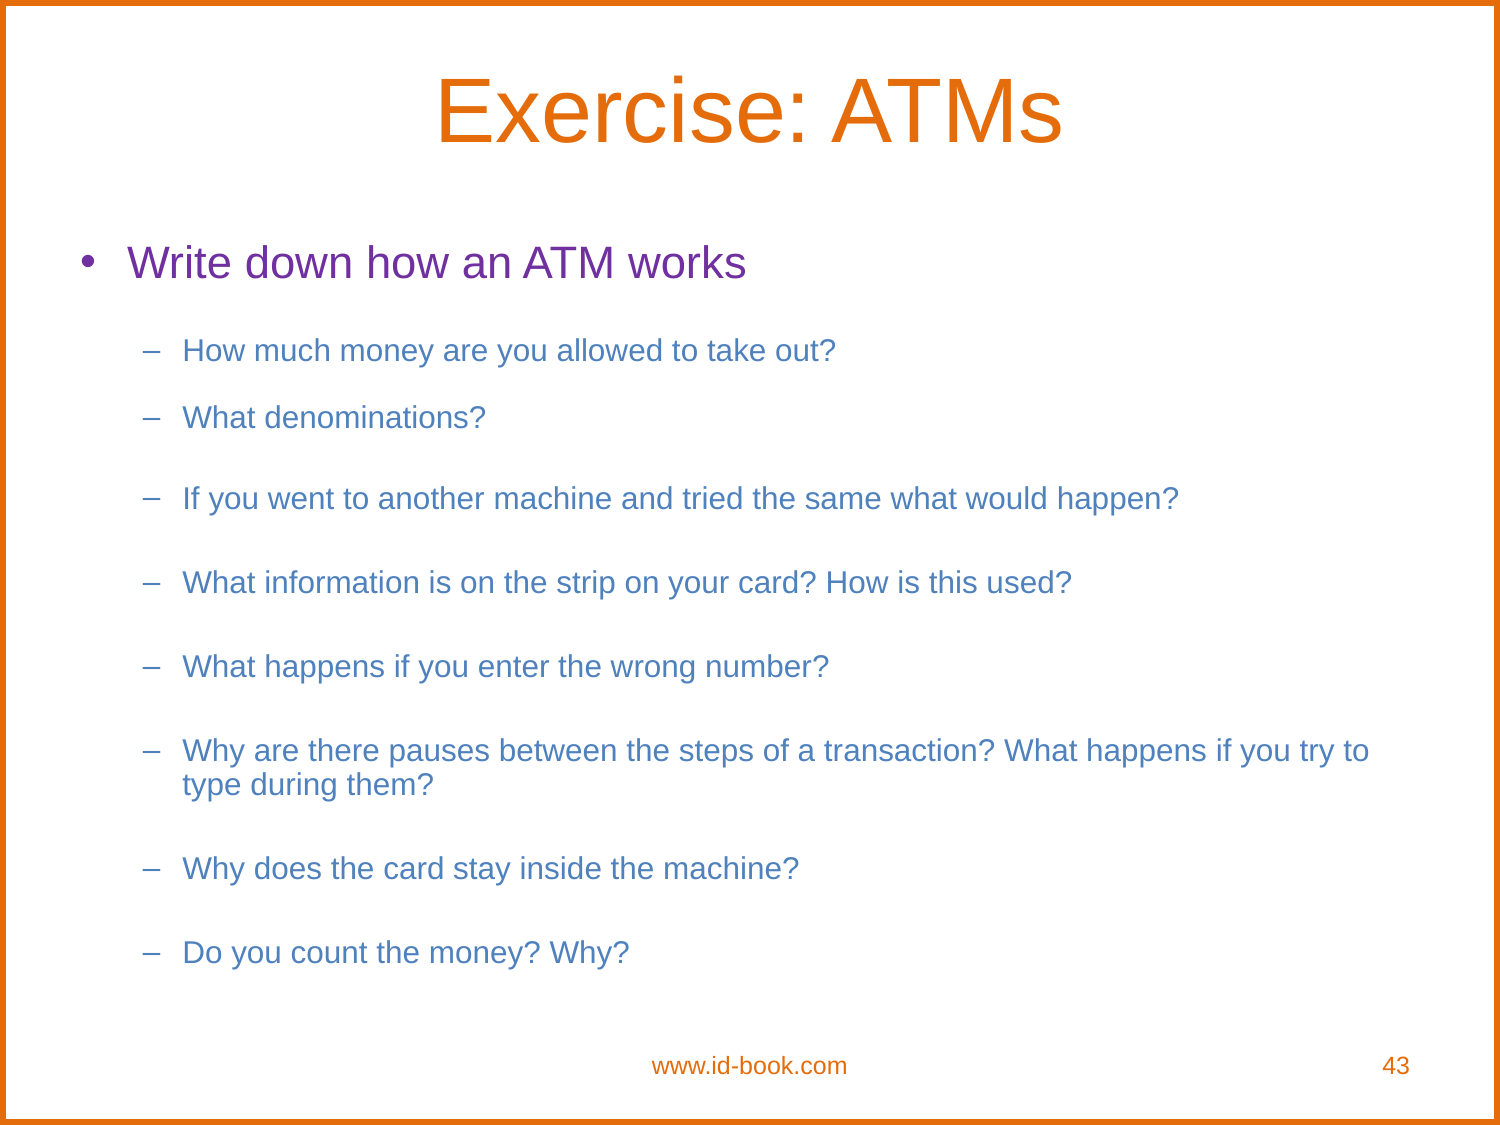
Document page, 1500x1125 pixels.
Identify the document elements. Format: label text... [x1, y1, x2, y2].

list Write down how an ATM works How much money are you allowed to take out? What denominations? If you went to another machine and tried the same what would happen? What information is on the strip on your card? How is this used? What happens if you enter the wrong number? Why are there pauses between the steps of a transaction? What happens if you try to type during them? Why does the card stay inside the machine? Do you count the money? Why? [64, 231, 1428, 1012]
title Exercise: ATMs [112, 12, 1388, 200]
slide_number 43 [1074, 1042, 1425, 1103]
footer www.id-book.com [512, 1042, 988, 1103]
